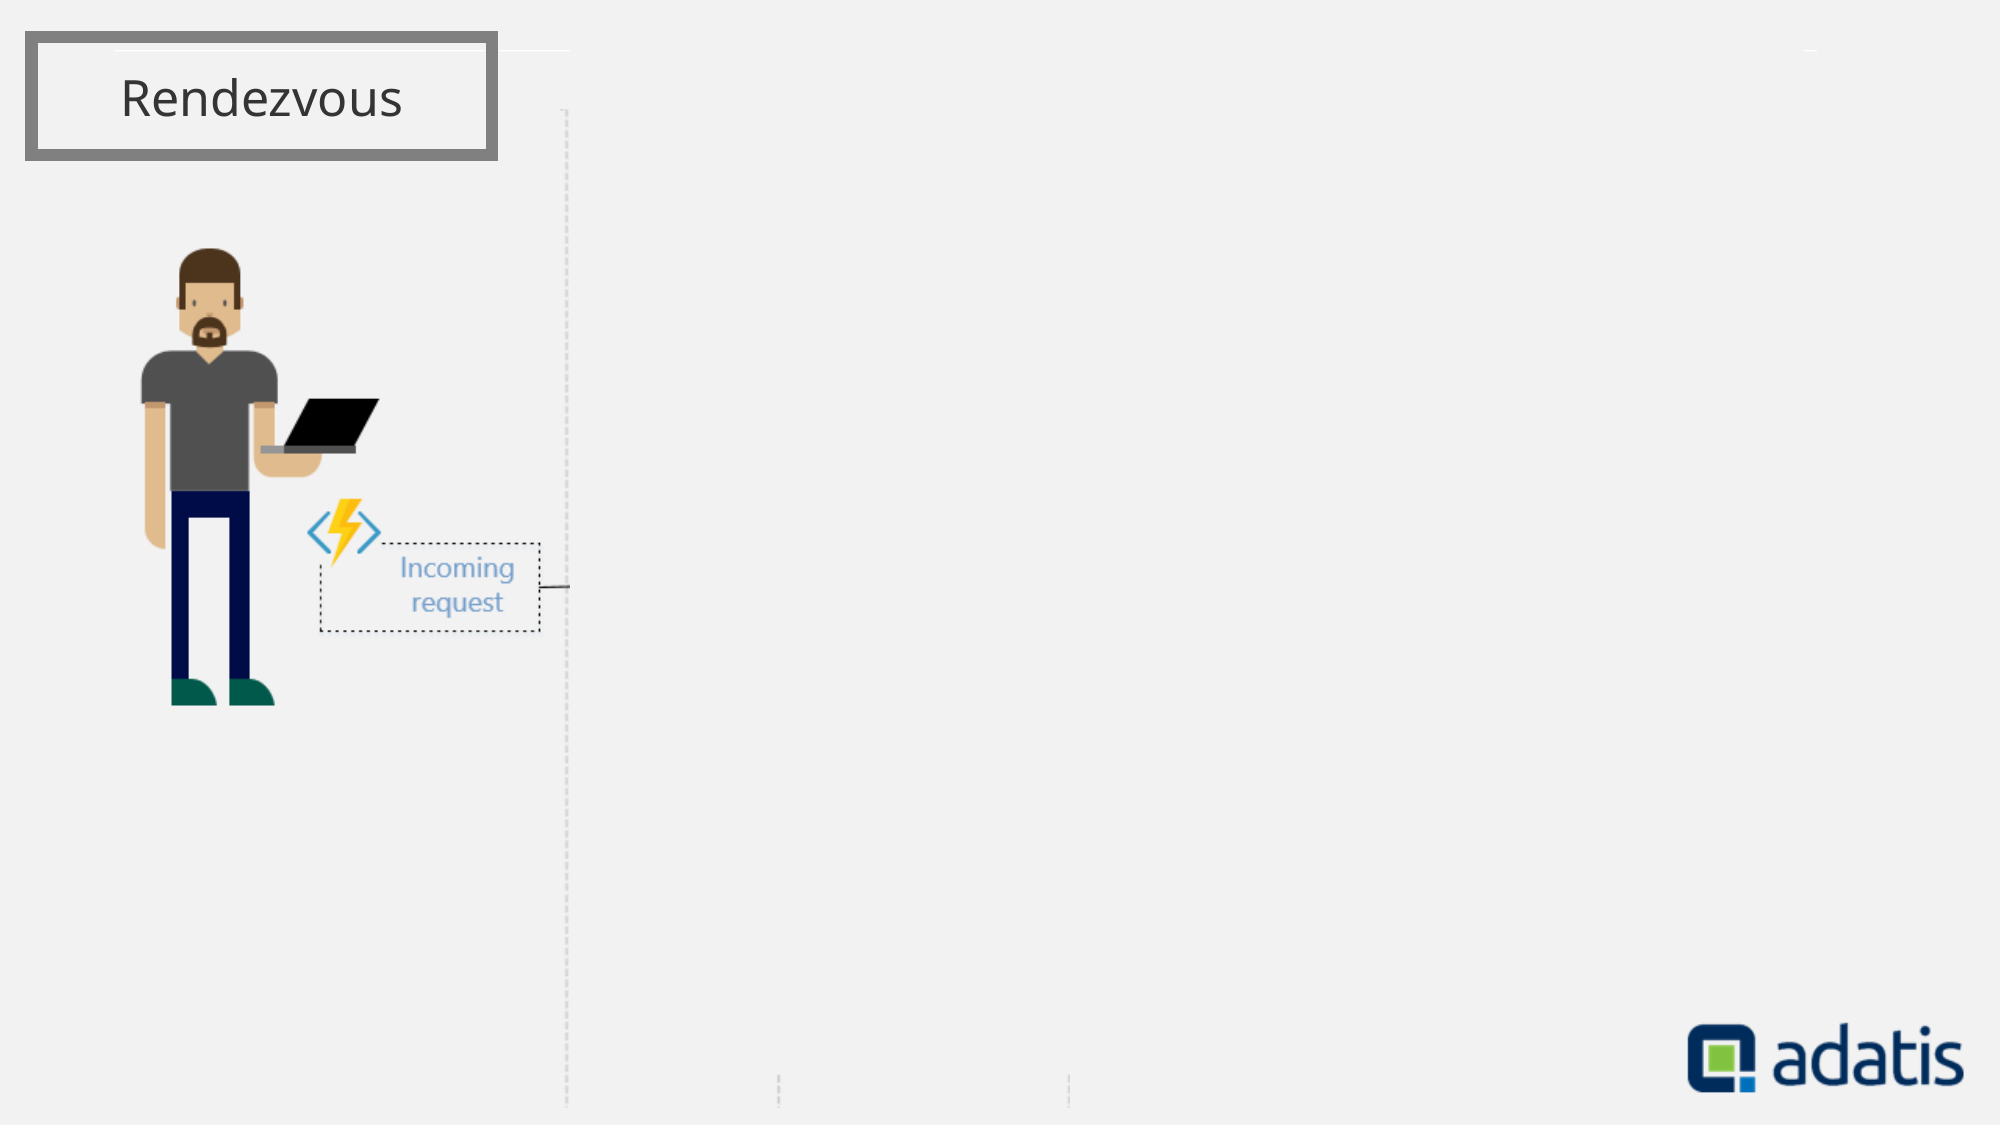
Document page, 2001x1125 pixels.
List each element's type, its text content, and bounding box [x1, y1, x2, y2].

picture [114, 22, 1981, 1108]
text_box Rendezvous [30, 36, 493, 156]
